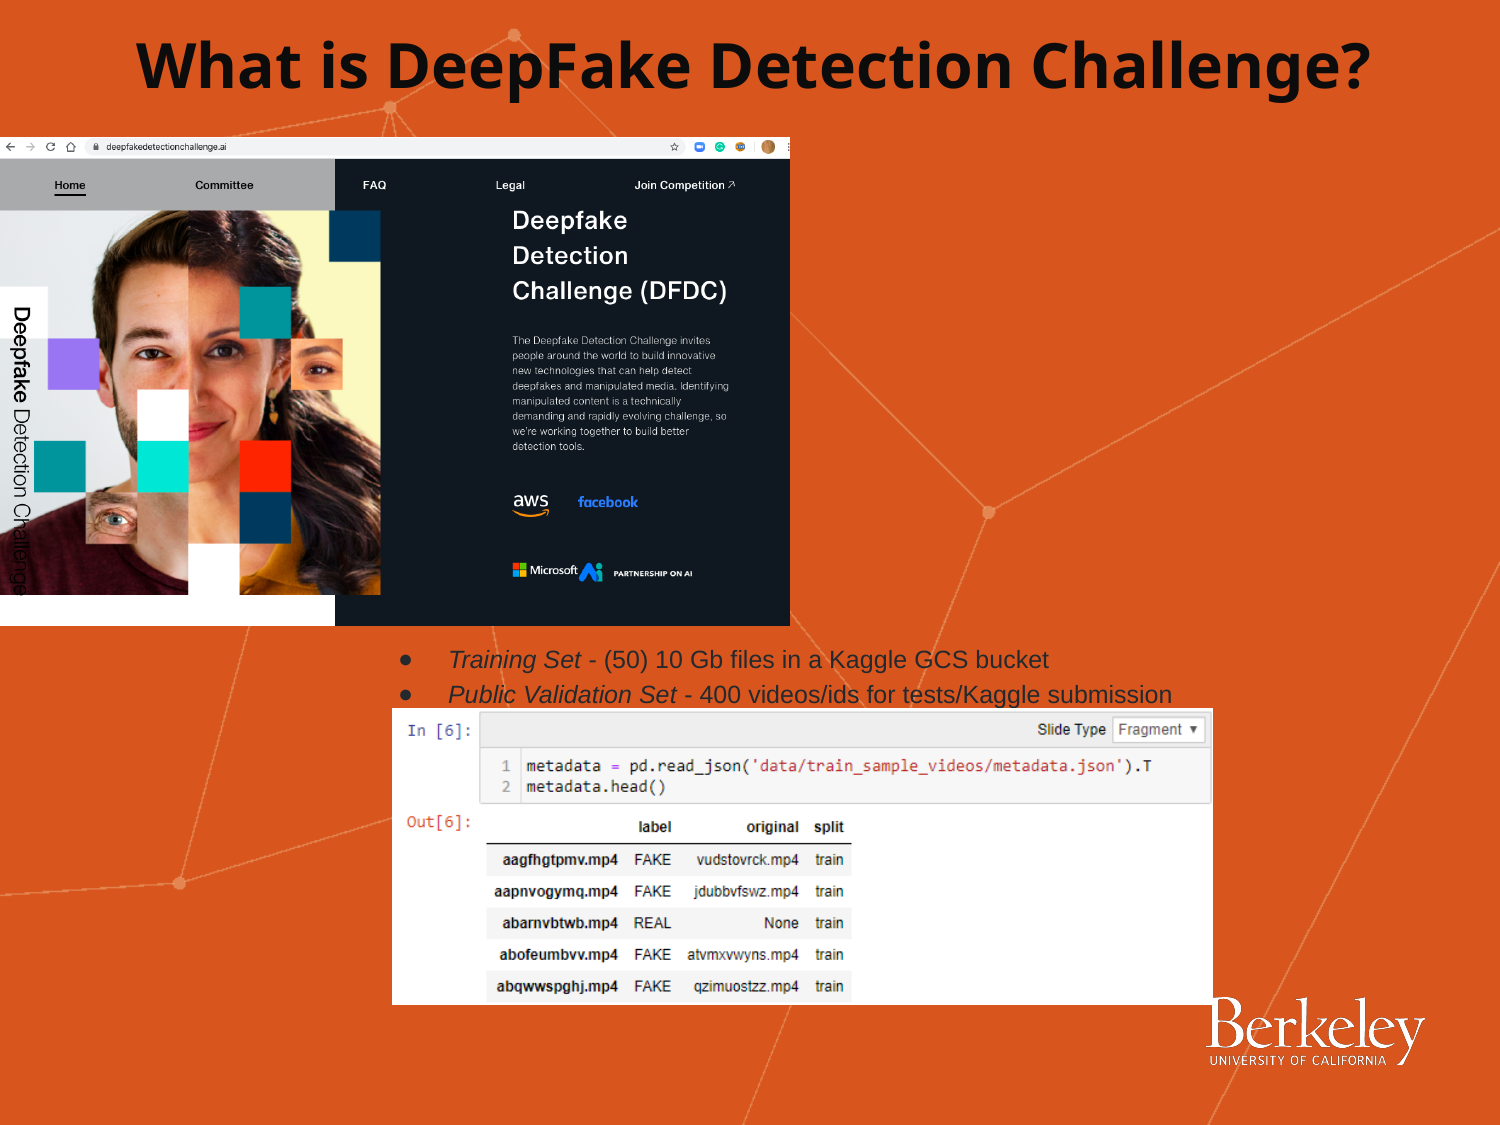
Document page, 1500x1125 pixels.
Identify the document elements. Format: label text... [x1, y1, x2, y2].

picture [0, 0, 1500, 1125]
subtitle Training Set - (50) 10 Gb files in a Kaggle GCS bucket Public Validation Set - 400 videos/ids for tests/Kaggle submission [358, 632, 1408, 815]
title What is DeepFake Detection Challenge? [121, 0, 1471, 127]
